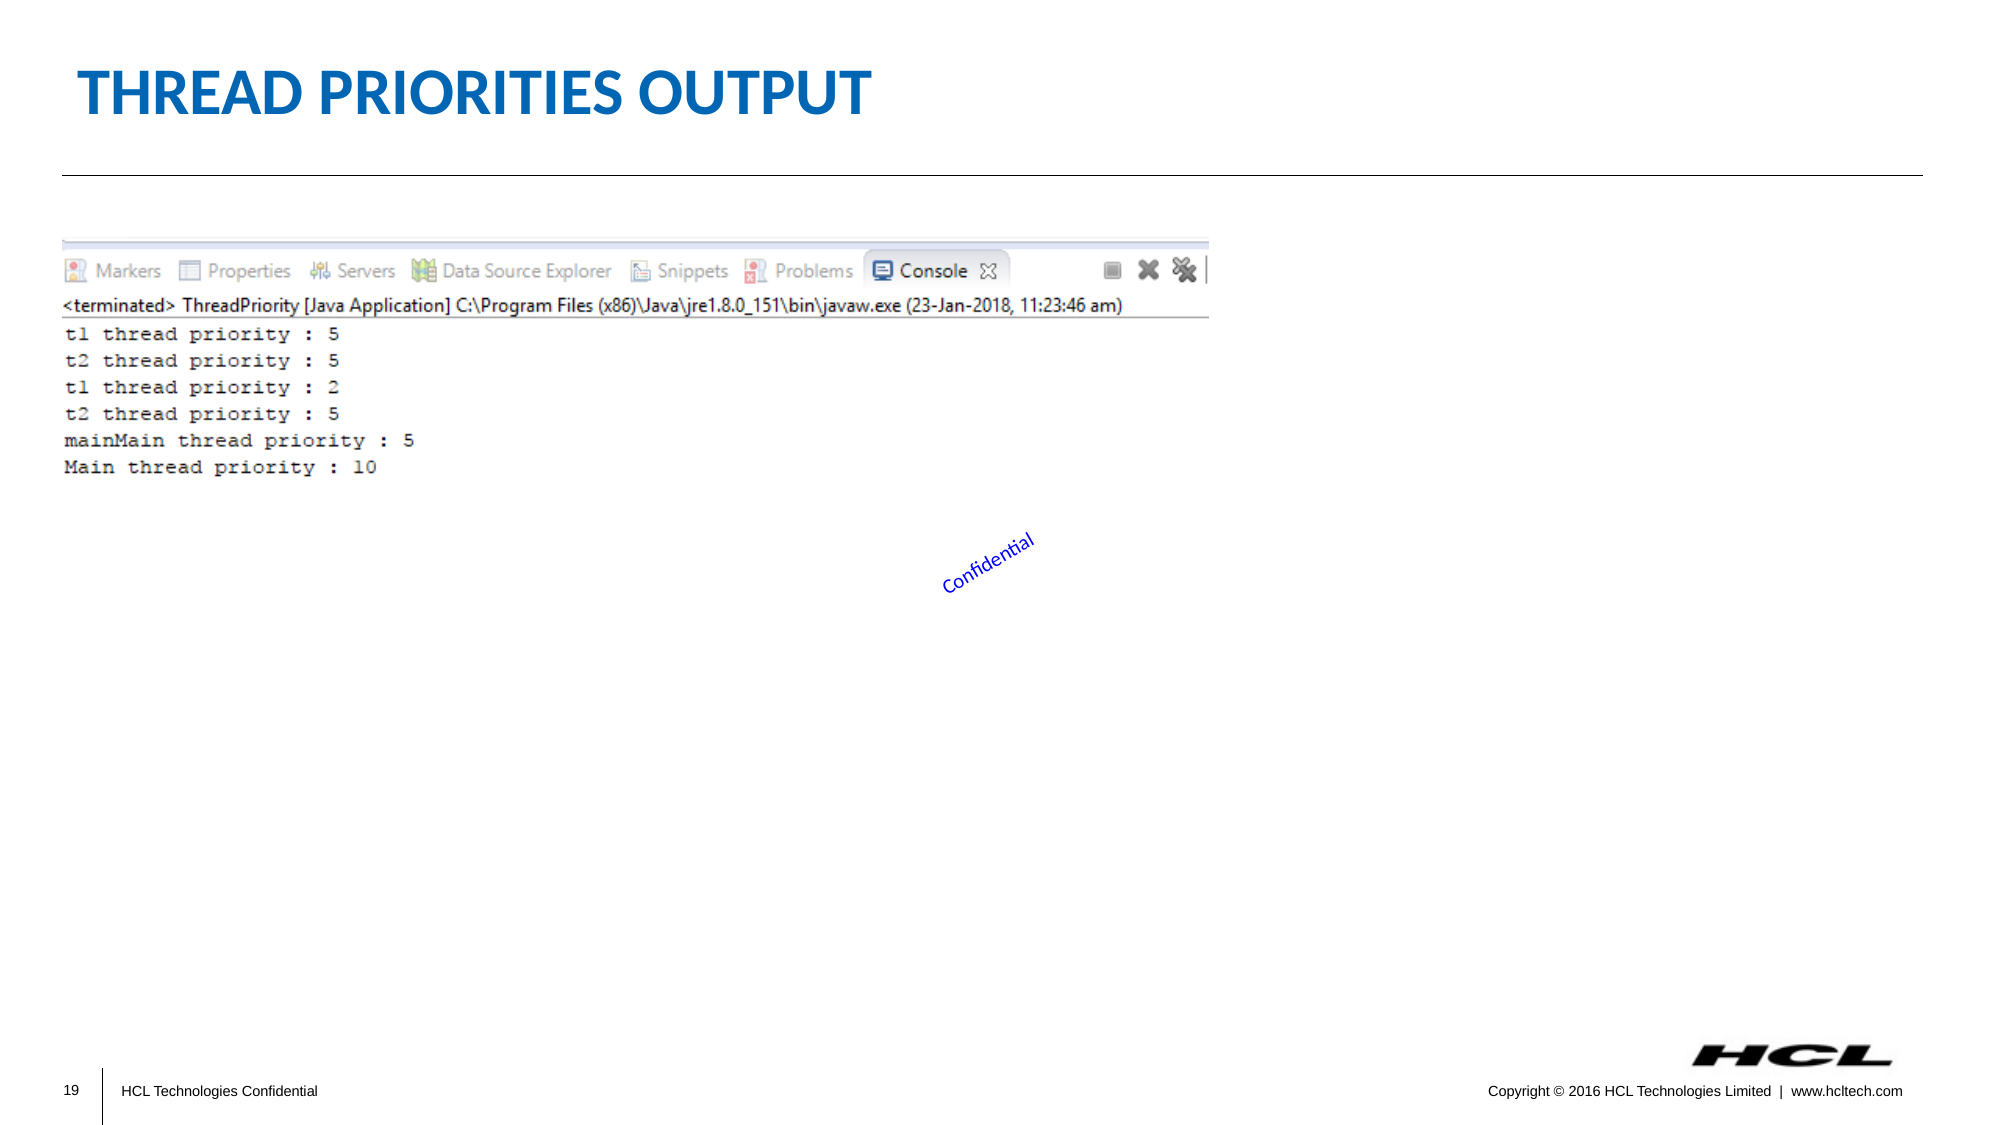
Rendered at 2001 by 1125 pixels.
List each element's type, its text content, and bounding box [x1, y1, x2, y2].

title Thread priorities Output [62, 42, 1781, 144]
picture [1660, 1024, 1924, 1080]
picture [62, 237, 1209, 511]
